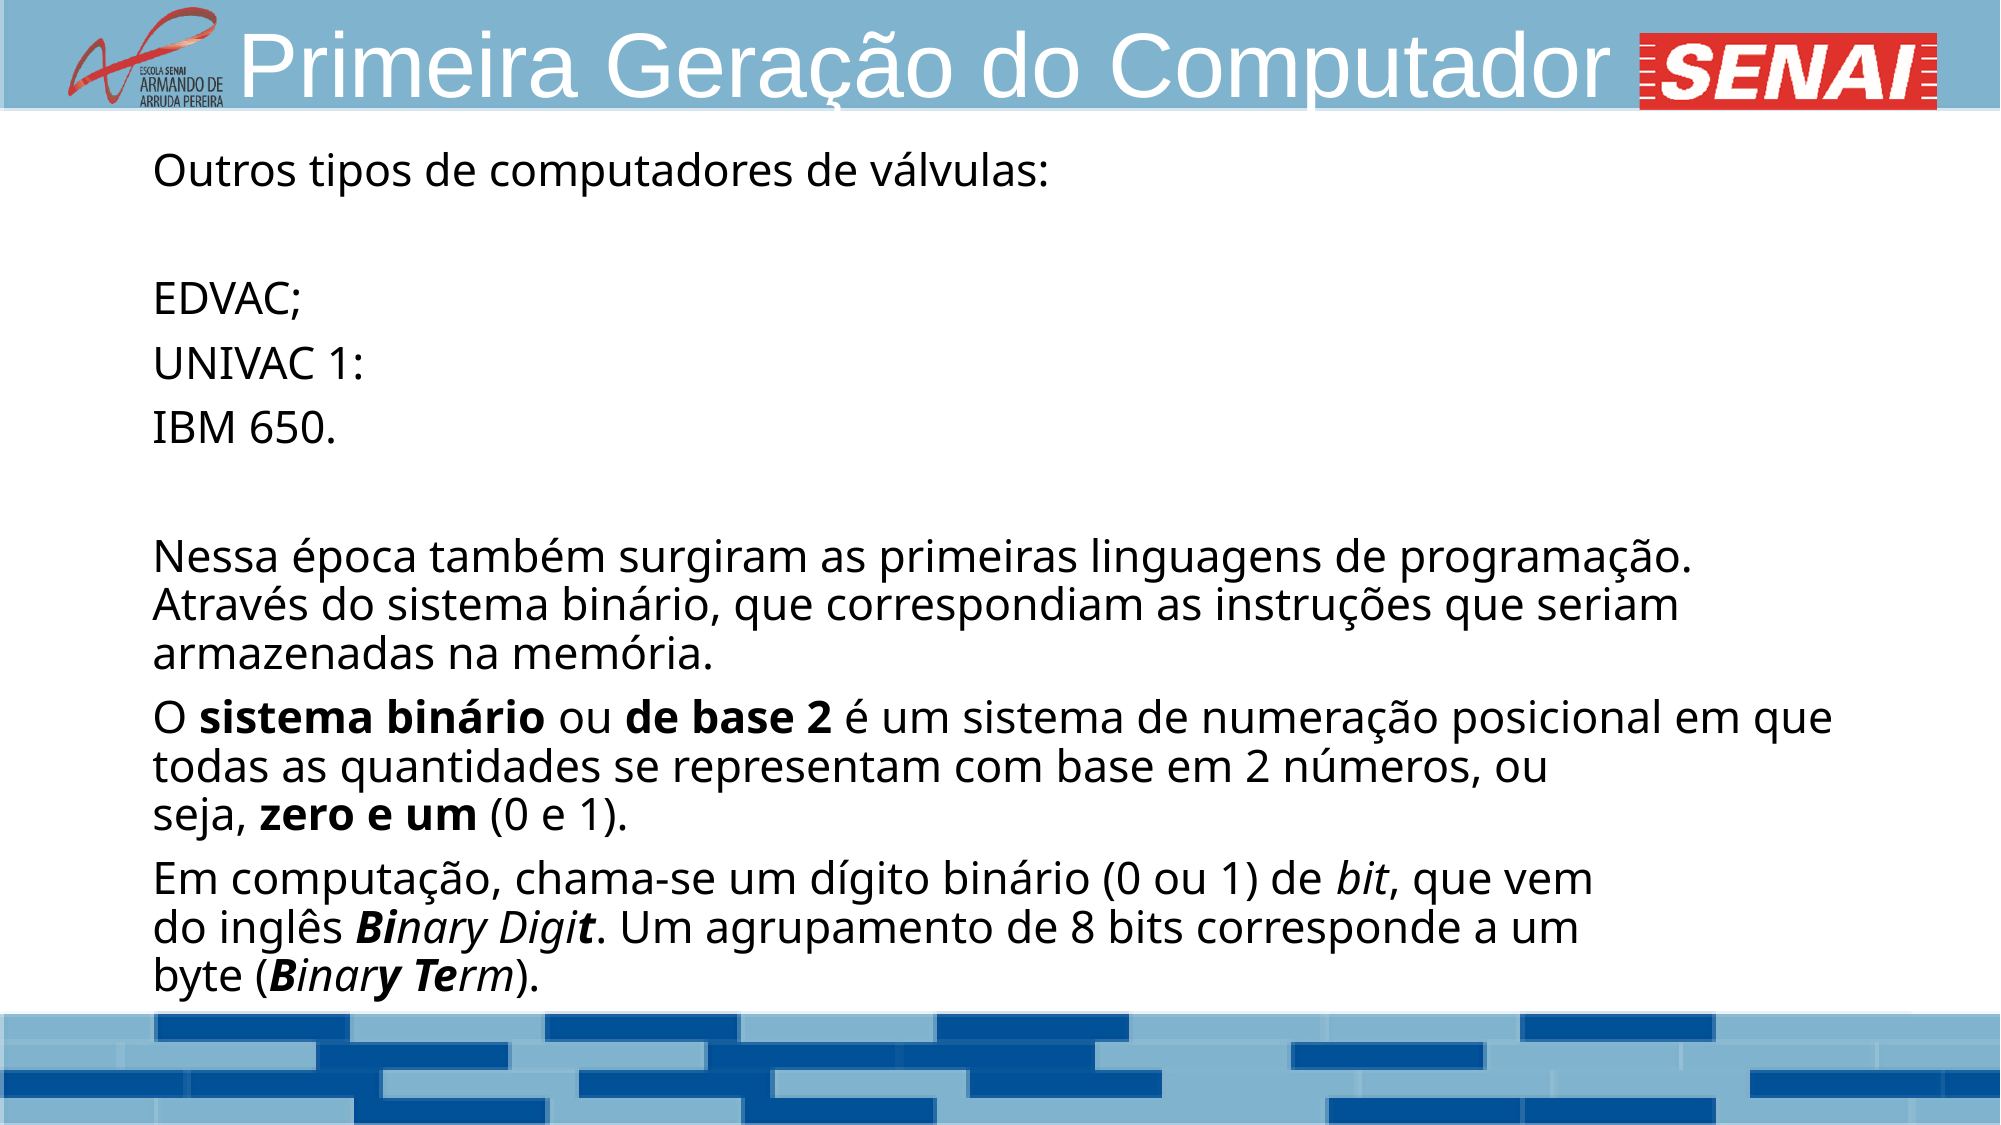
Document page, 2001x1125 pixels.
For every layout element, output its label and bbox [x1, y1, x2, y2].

text_box [0, 0, 2000, 1125]
picture [68, 7, 223, 107]
picture [1639, 33, 1937, 110]
